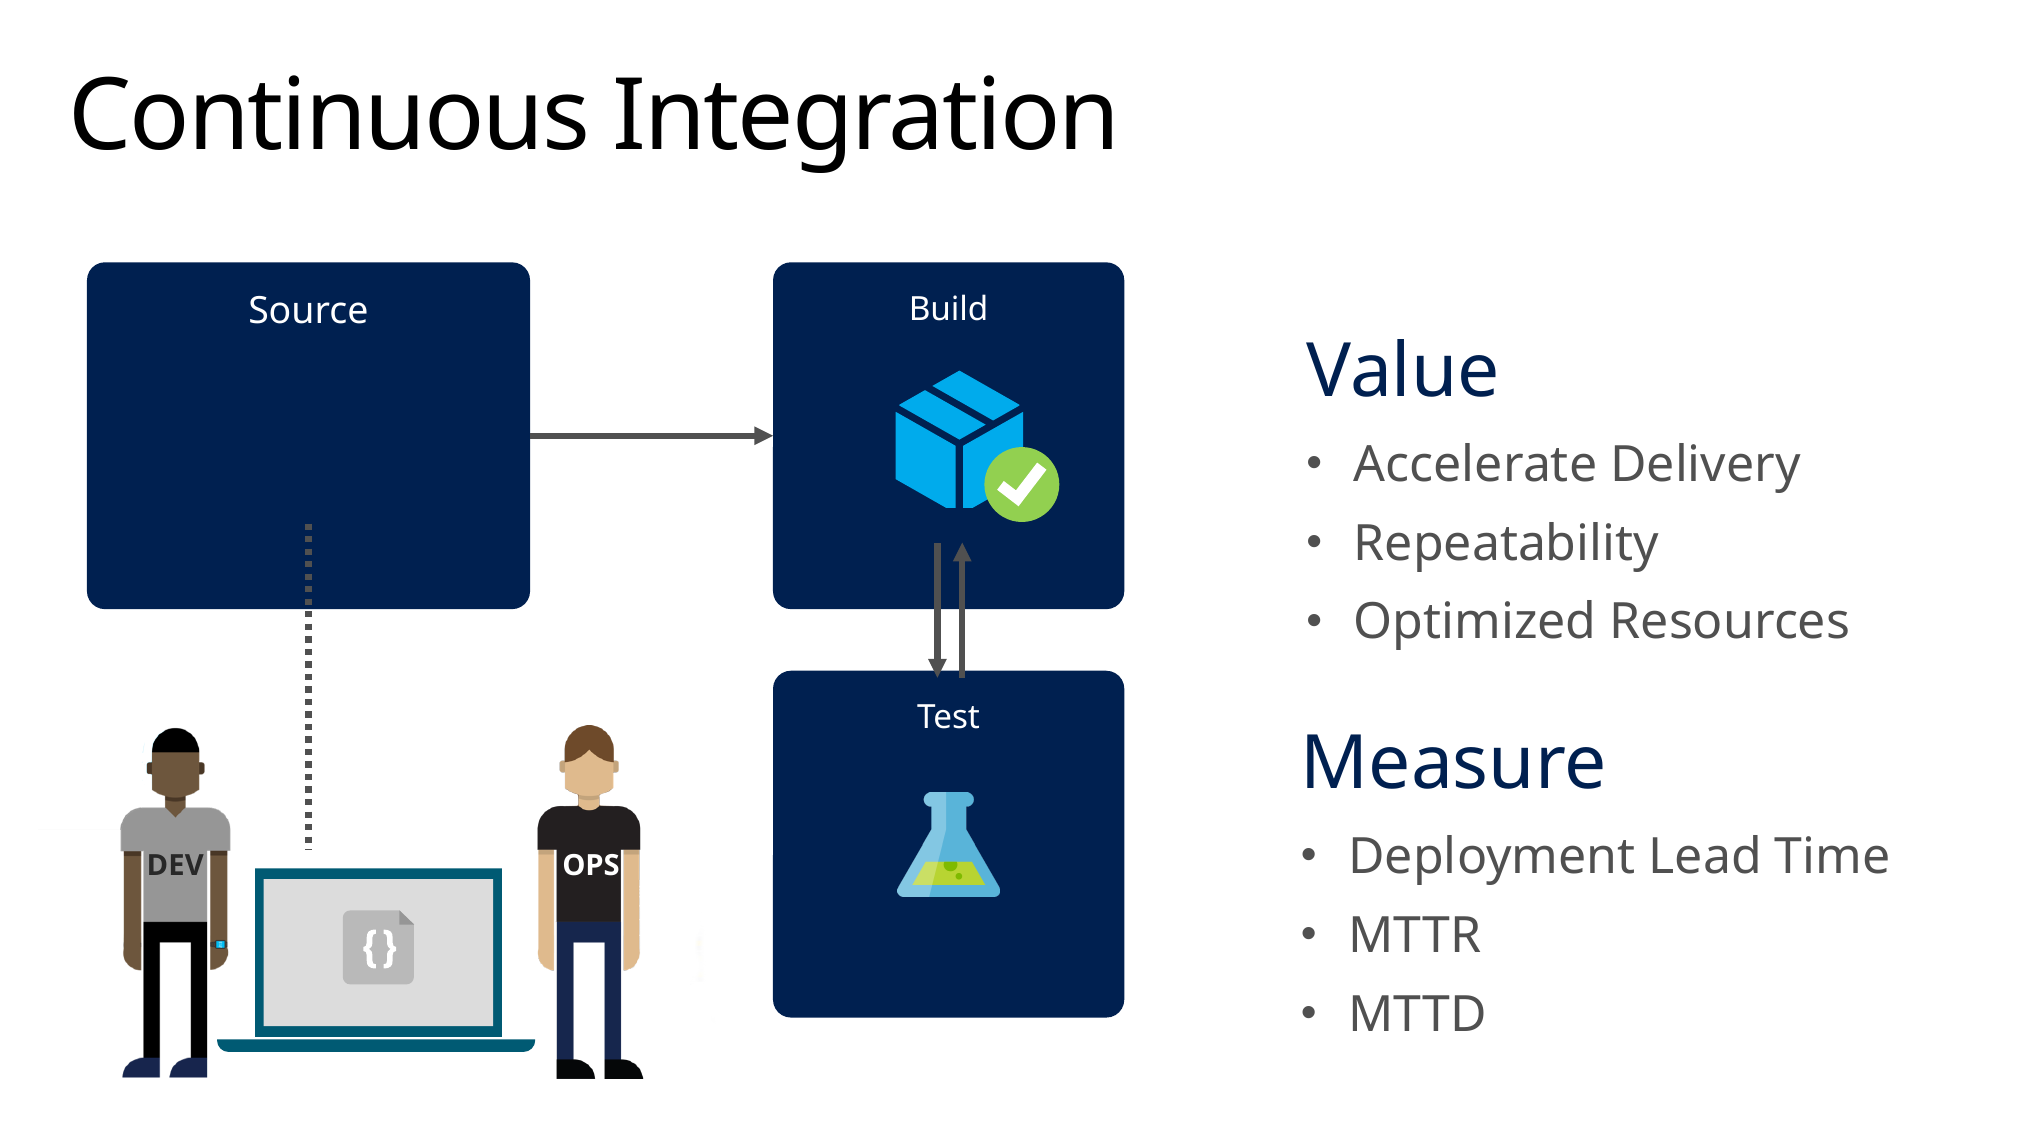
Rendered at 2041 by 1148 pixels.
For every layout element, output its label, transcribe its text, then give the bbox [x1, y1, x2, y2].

text_box Build [772, 261, 1126, 610]
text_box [216, 868, 536, 1053]
picture [864, 363, 1033, 509]
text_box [342, 910, 415, 985]
text_box Test [772, 669, 1126, 1019]
picture [10, 678, 242, 1092]
text_box Source [86, 261, 531, 610]
picture [974, 503, 984, 509]
picture [897, 791, 1000, 897]
title Continuous Integration [45, 48, 1996, 199]
picture [537, 725, 718, 1079]
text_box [984, 446, 1060, 523]
text_box Value Accelerate Delivery Repeatability Optimized Resources [1276, 307, 1881, 674]
text_box Measure Deployment Lead Time MTTR MTTD [1270, 700, 1921, 1066]
